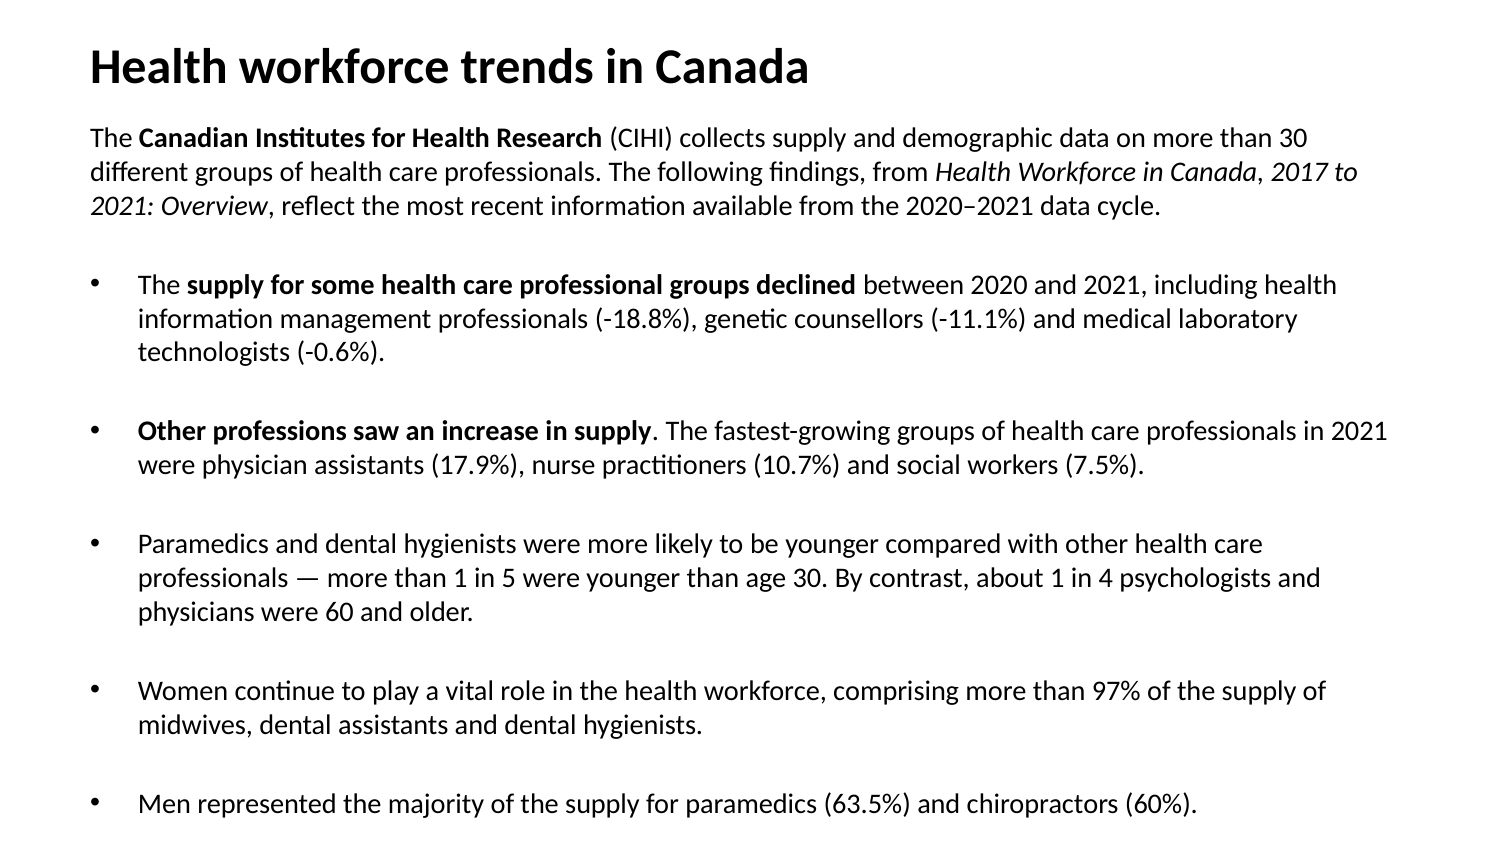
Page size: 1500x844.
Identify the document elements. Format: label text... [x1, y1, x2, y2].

list The Canadian Institutes for Health Research (CIHI) collects supply and demographic data on more than 30 different groups of health care professionals. The following findings, from Health Workforce in Canada, 2017 to 2021: Overview, reflect the most recent information available from the 2020–2021 data cycle. The supply for some health care professional groups declined between 2020 and 2021, including health information management professionals (-18.8%), genetic counsellors (-11.1%) and medical laboratory technologists (-0.6%). Other professions saw an increase in supply. The fastest-growing groups of health care professionals in 2021 were physician assistants (17.9%), nurse practitioners (10.7%) and social workers (7.5%). Paramedics and dental hygienists were more likely to be younger compared with other health care professionals — more than 1 in 5 were younger than age 30. By contrast, about 1 in 4 psychologists and physicians were 60 and older. Women continue to play a vital role in the health workforce, comprising more than 97% of the supply of midwives, dental assistants and dental hygienists. Men represented the majority of the supply for paramedics (63.5%) and chiropractors (60%). [75, 111, 1425, 830]
title Health workforce trends in Canada [75, 33, 1425, 95]
